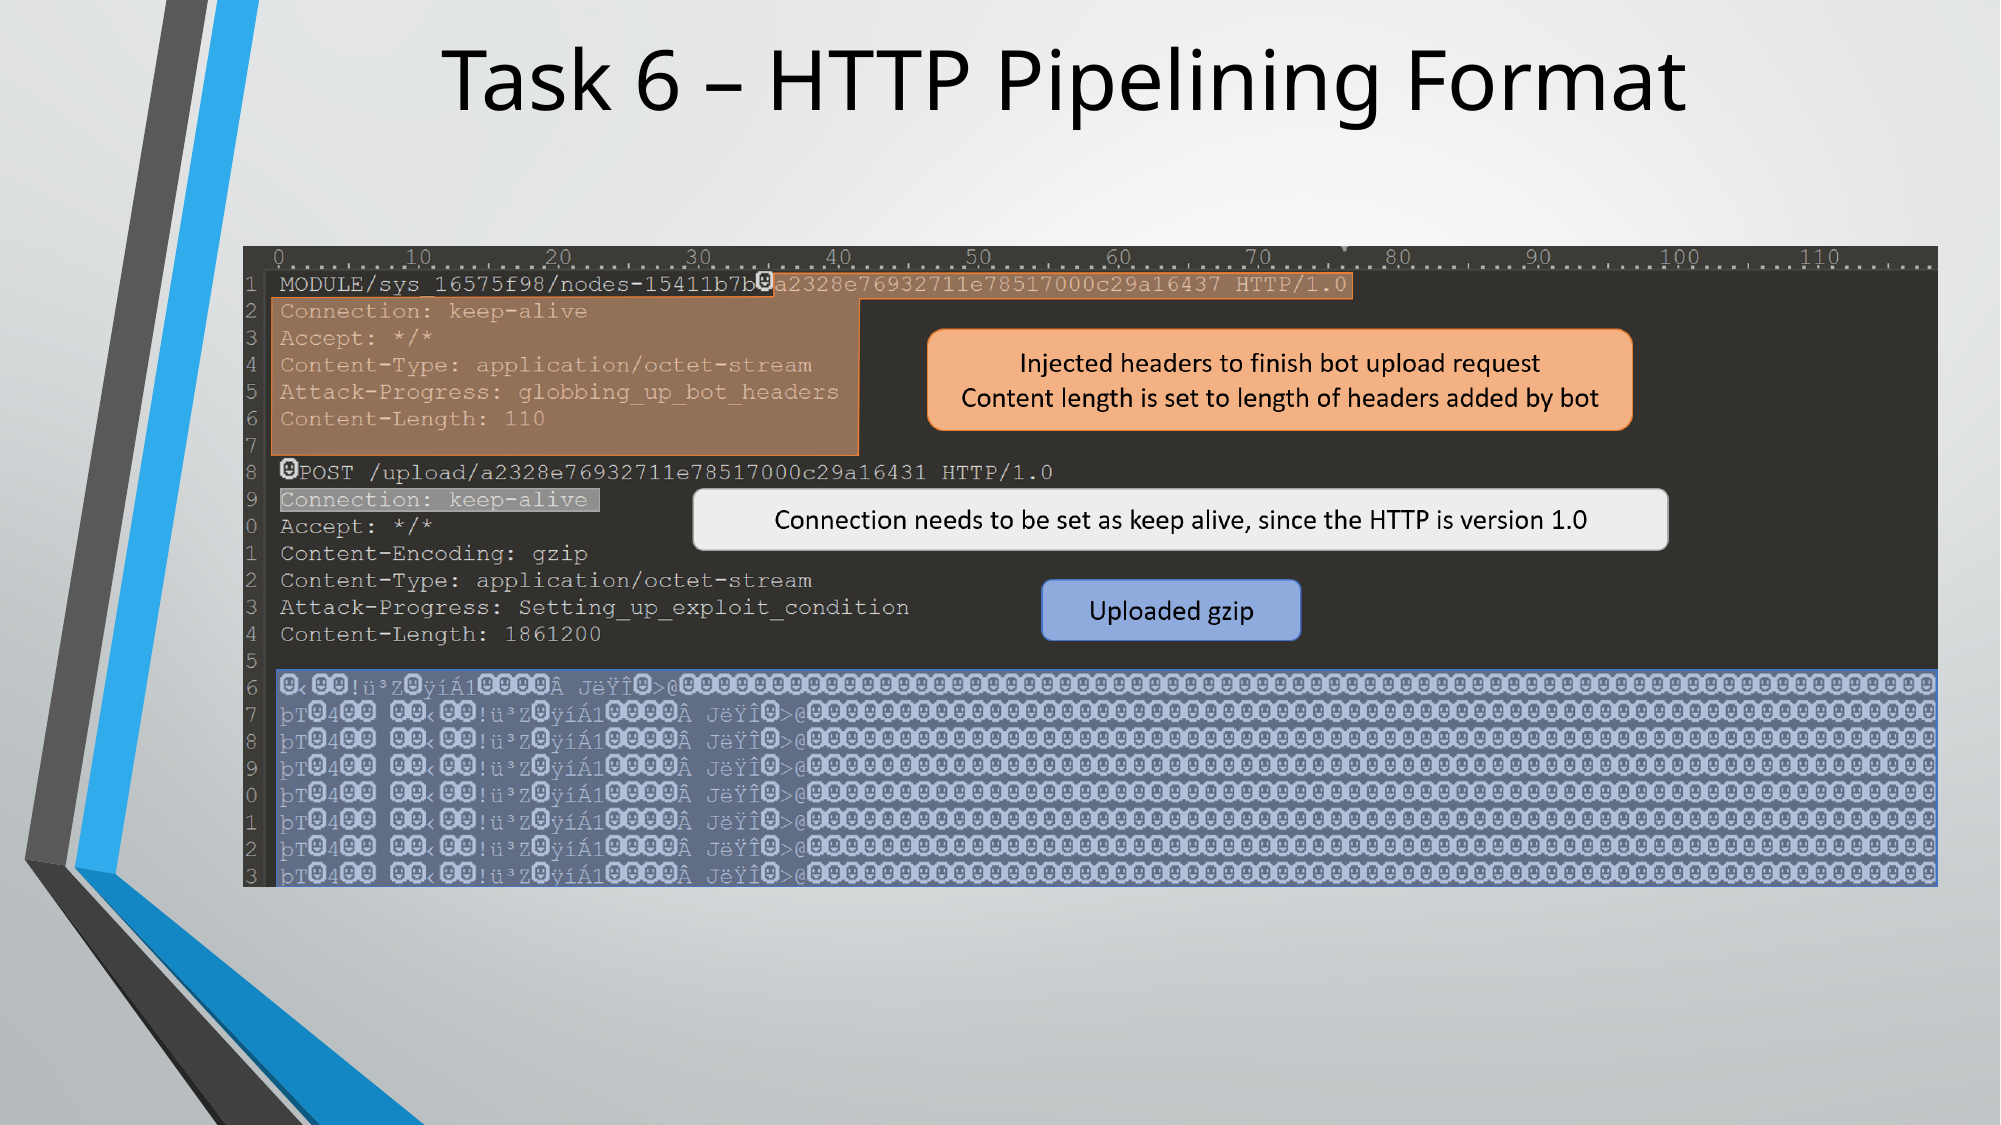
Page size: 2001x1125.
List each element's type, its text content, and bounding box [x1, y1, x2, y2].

title Task 6 – HTTP Pipelining Format [243, 0, 1887, 154]
picture [243, 246, 1938, 887]
